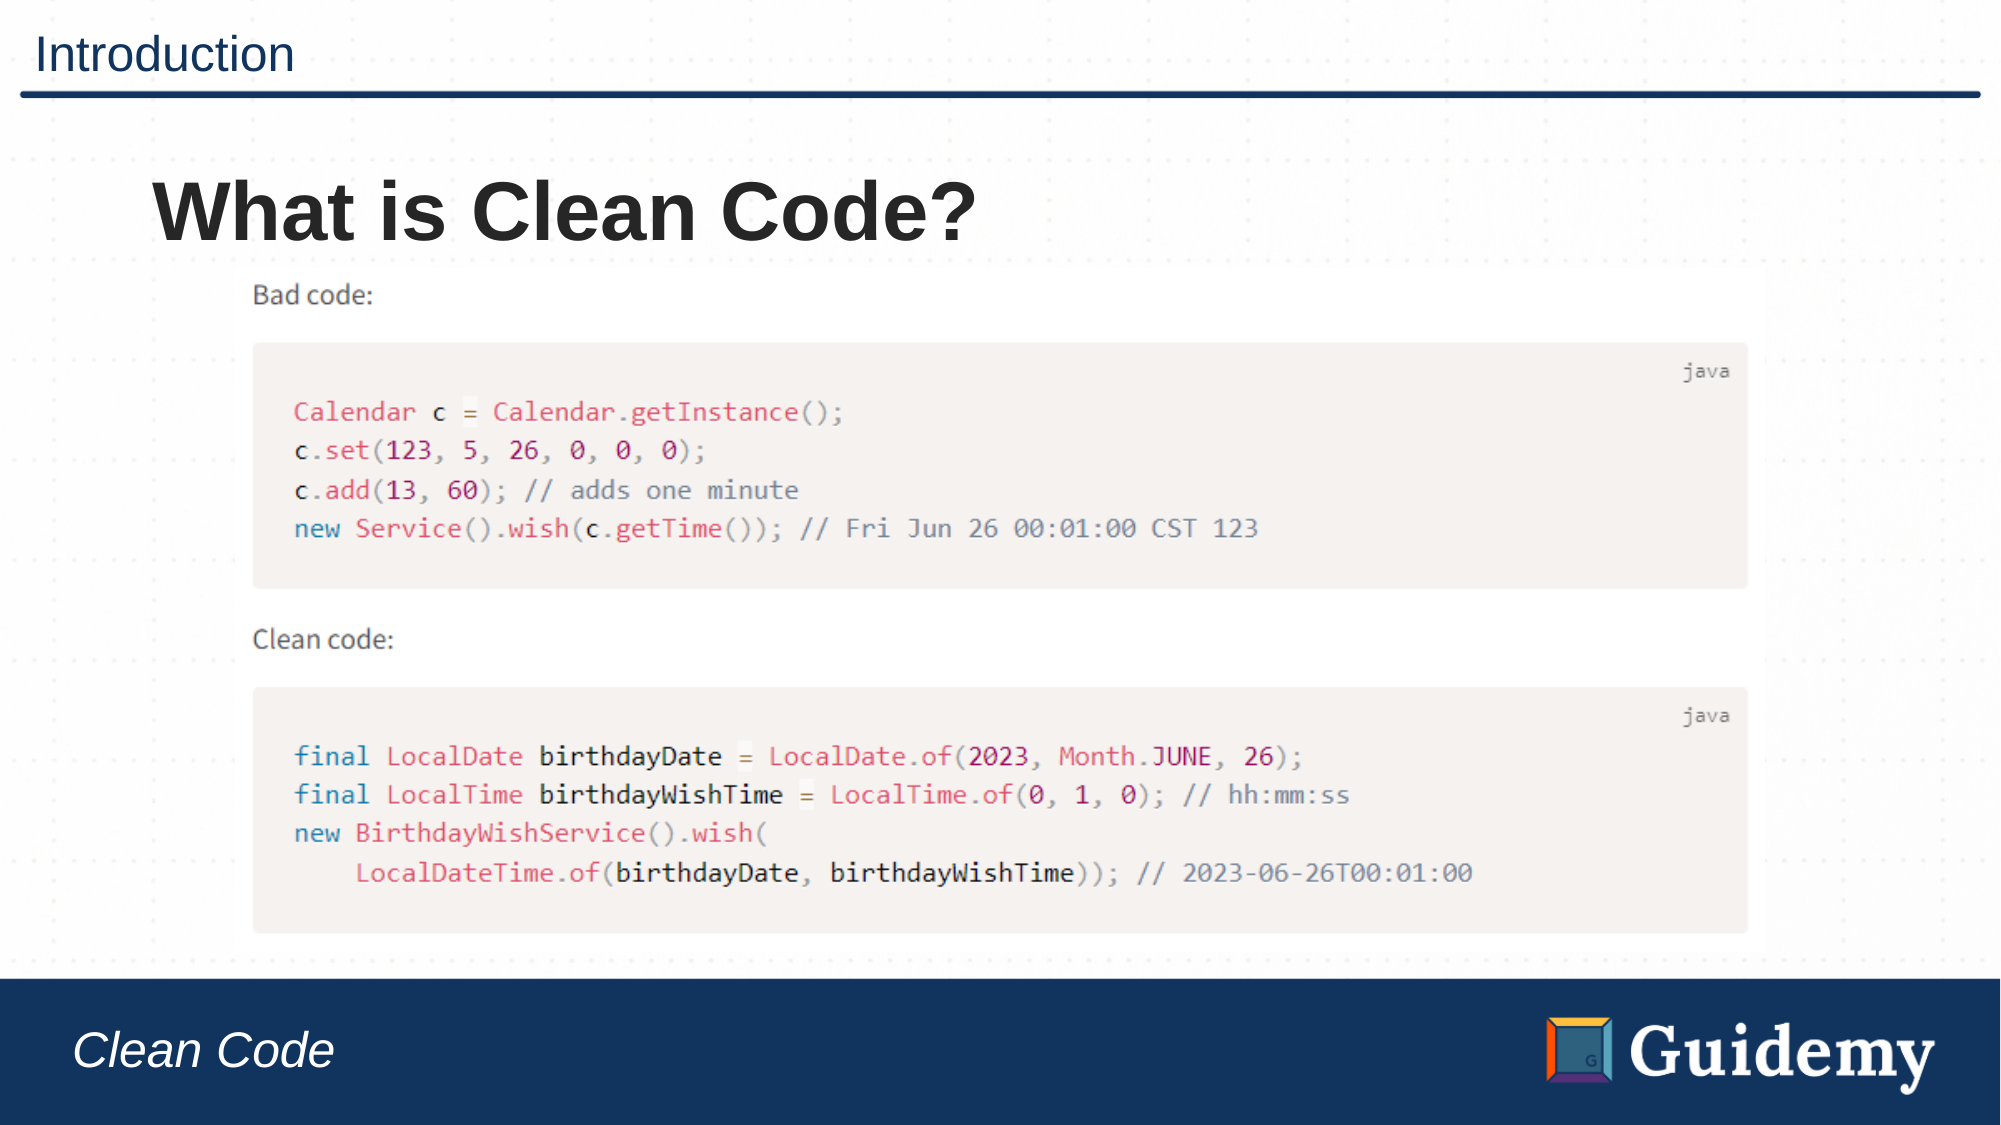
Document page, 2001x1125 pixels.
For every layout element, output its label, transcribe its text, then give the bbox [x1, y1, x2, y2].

title Introduction [19, 17, 1130, 93]
text_box Clean Code [56, 1014, 945, 1090]
picture [0, 0, 2001, 1125]
text_box What is Clean Code? [137, 158, 1863, 268]
